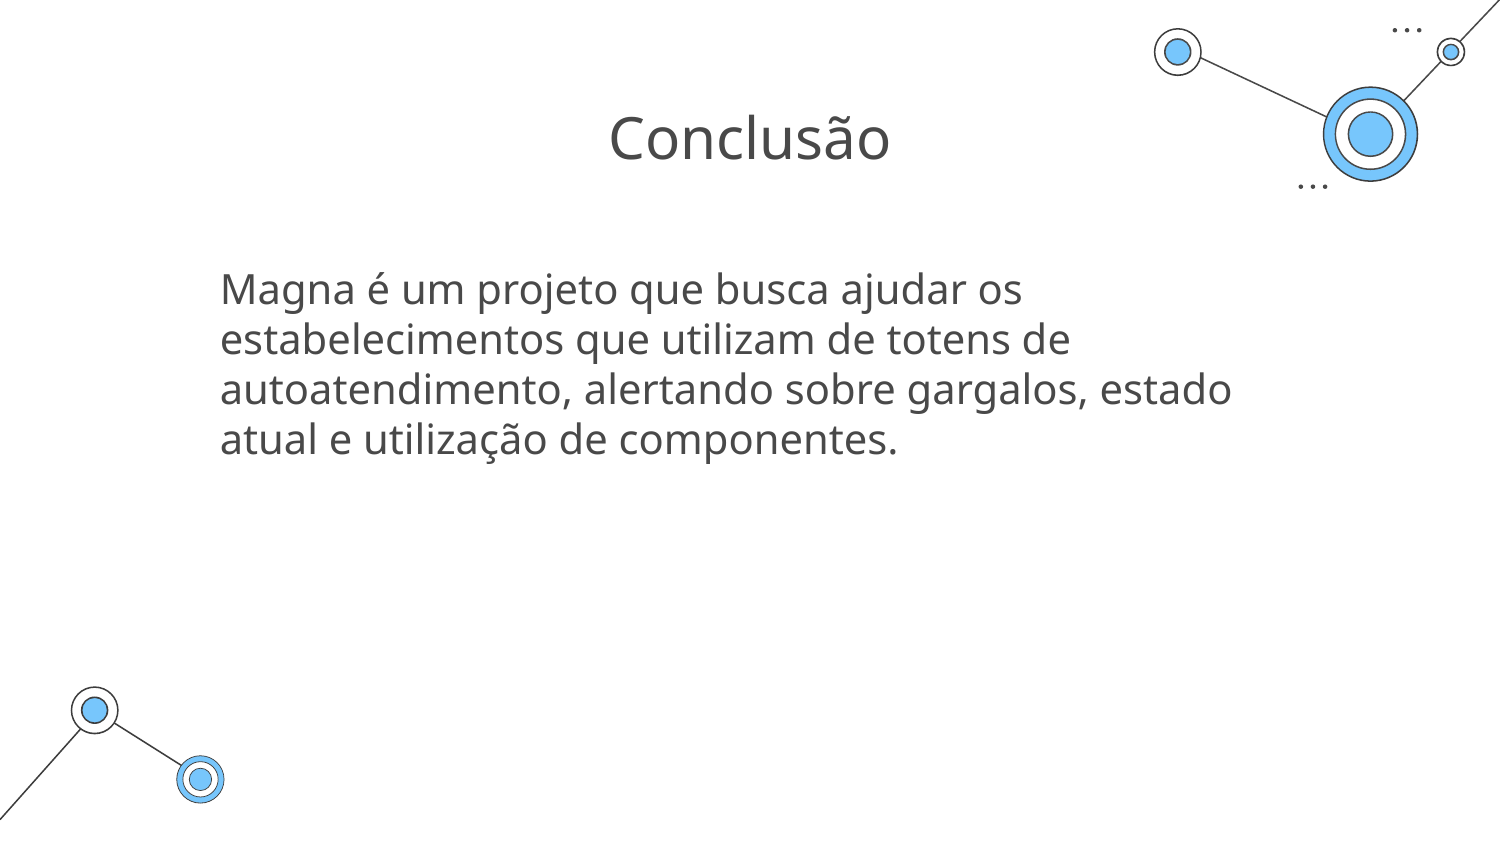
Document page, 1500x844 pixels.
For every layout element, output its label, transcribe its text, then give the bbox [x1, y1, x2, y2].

title Conclusão [118, 86, 1382, 181]
text_box Magna é um projeto que busca ajudar os estabelecimentos que utilizam de totens de autoatendimento, alertando sobre gargalos, estado atual e utilização de componentes. [205, 255, 1295, 470]
